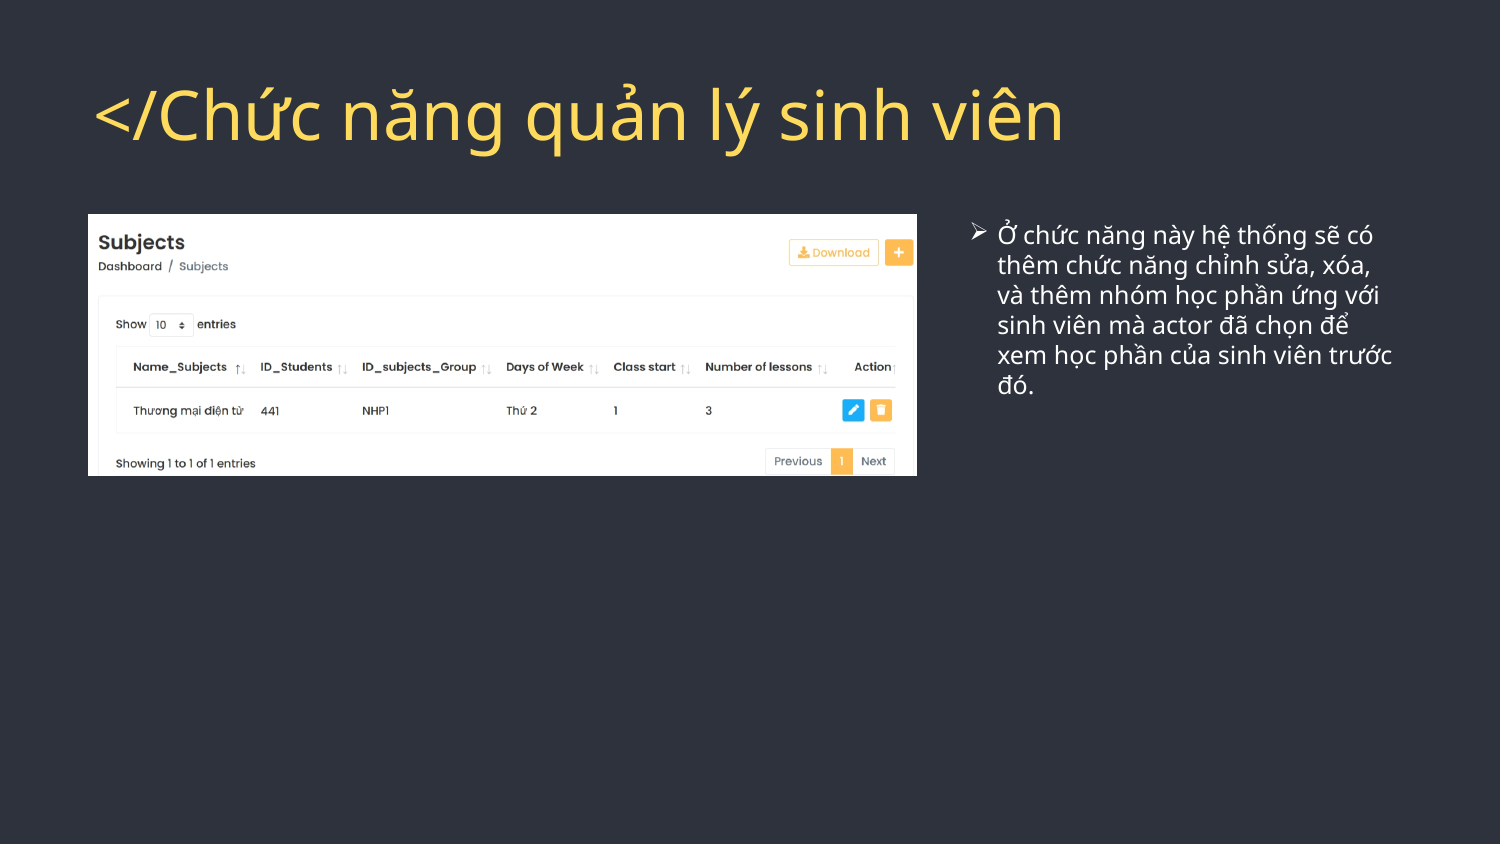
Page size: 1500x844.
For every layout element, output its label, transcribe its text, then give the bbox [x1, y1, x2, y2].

picture [88, 214, 917, 477]
title </Chức năng quản lý sinh viên [78, 56, 1342, 151]
text_box Ở chức năng này hệ thống sẽ có thêm chức năng chỉnh sửa, xóa, và thêm nhóm học phần ứng với sinh viên mà actor đã chọn để xem học phần của sinh viên trước đó. [954, 204, 1412, 295]
